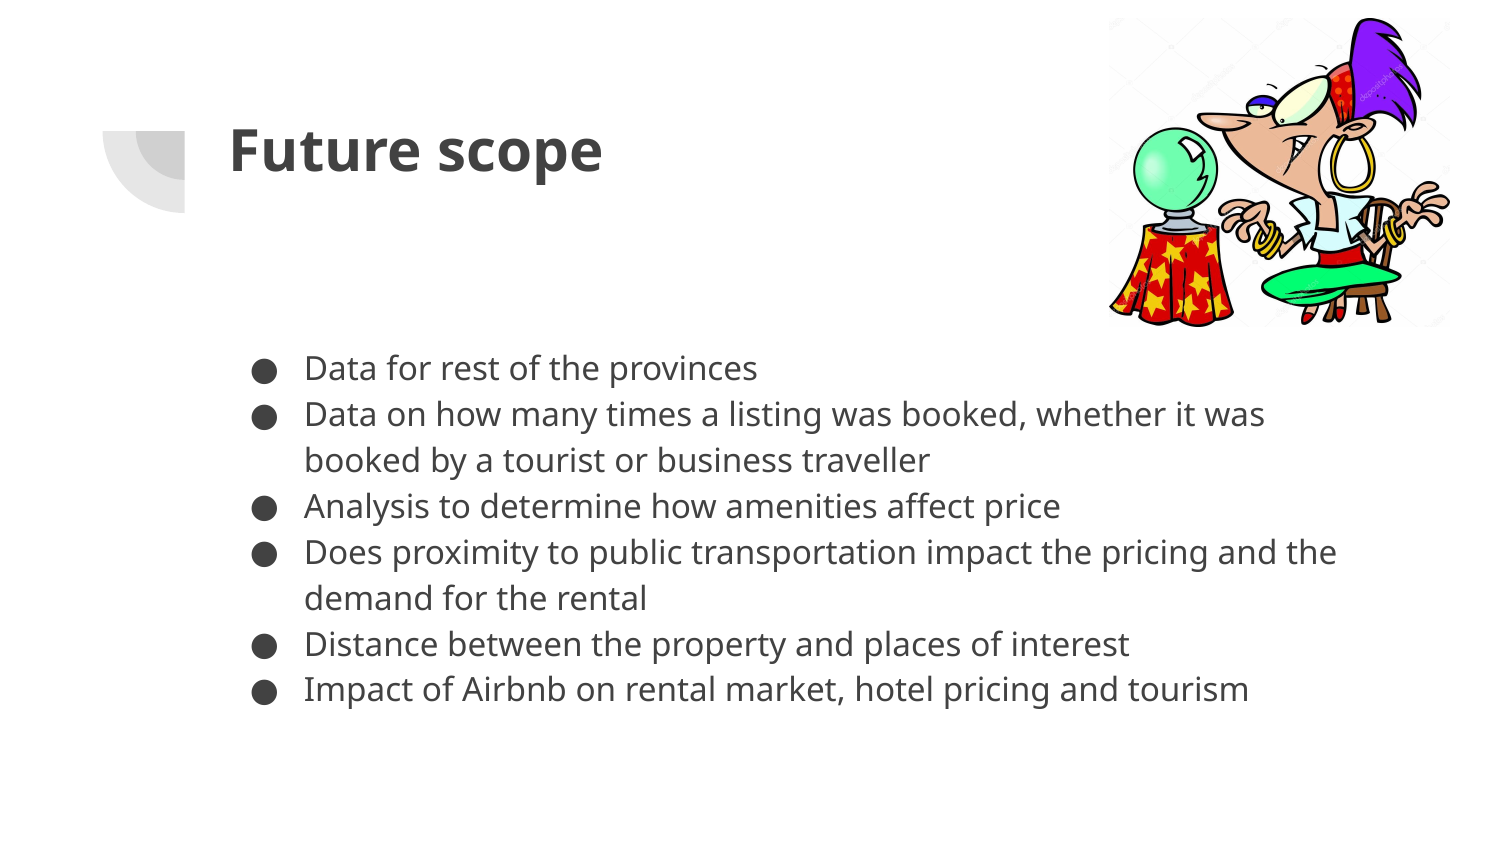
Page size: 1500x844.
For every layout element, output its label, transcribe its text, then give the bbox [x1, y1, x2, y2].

picture [1108, 18, 1450, 327]
title Future scope [213, 98, 670, 263]
list Data for rest of the provinces Data on how many times a listing was booked, whether it was booked by a tourist or business traveller Analysis to determine how amenities affect price Does proximity to public transportation impact the pricing and the demand for the rental Distance between the property and places of interest Impact of Airbnb on rental market, hotel pricing and tourism [213, 326, 1368, 744]
